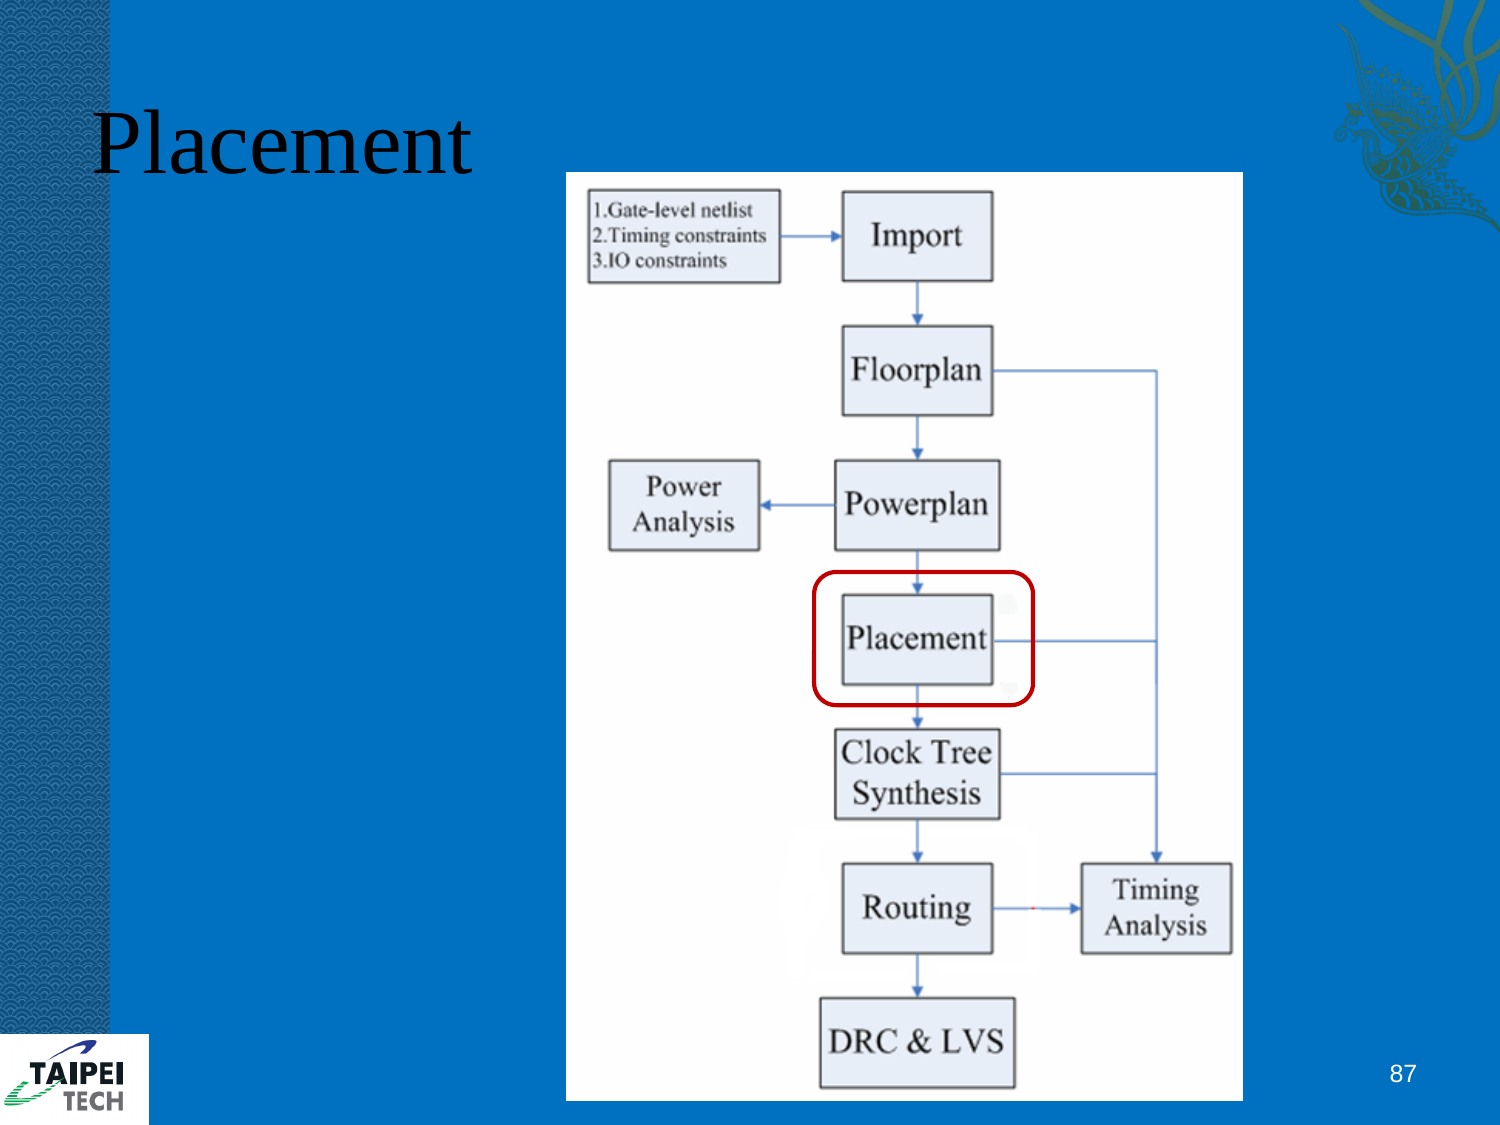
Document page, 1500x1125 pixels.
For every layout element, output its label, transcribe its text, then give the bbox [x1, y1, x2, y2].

picture [0, 0, 149, 1125]
picture [1334, 0, 1500, 235]
slide_number ‹#› [1247, 1042, 1425, 1103]
picture [565, 172, 1243, 1101]
title Placement [76, 42, 1092, 231]
